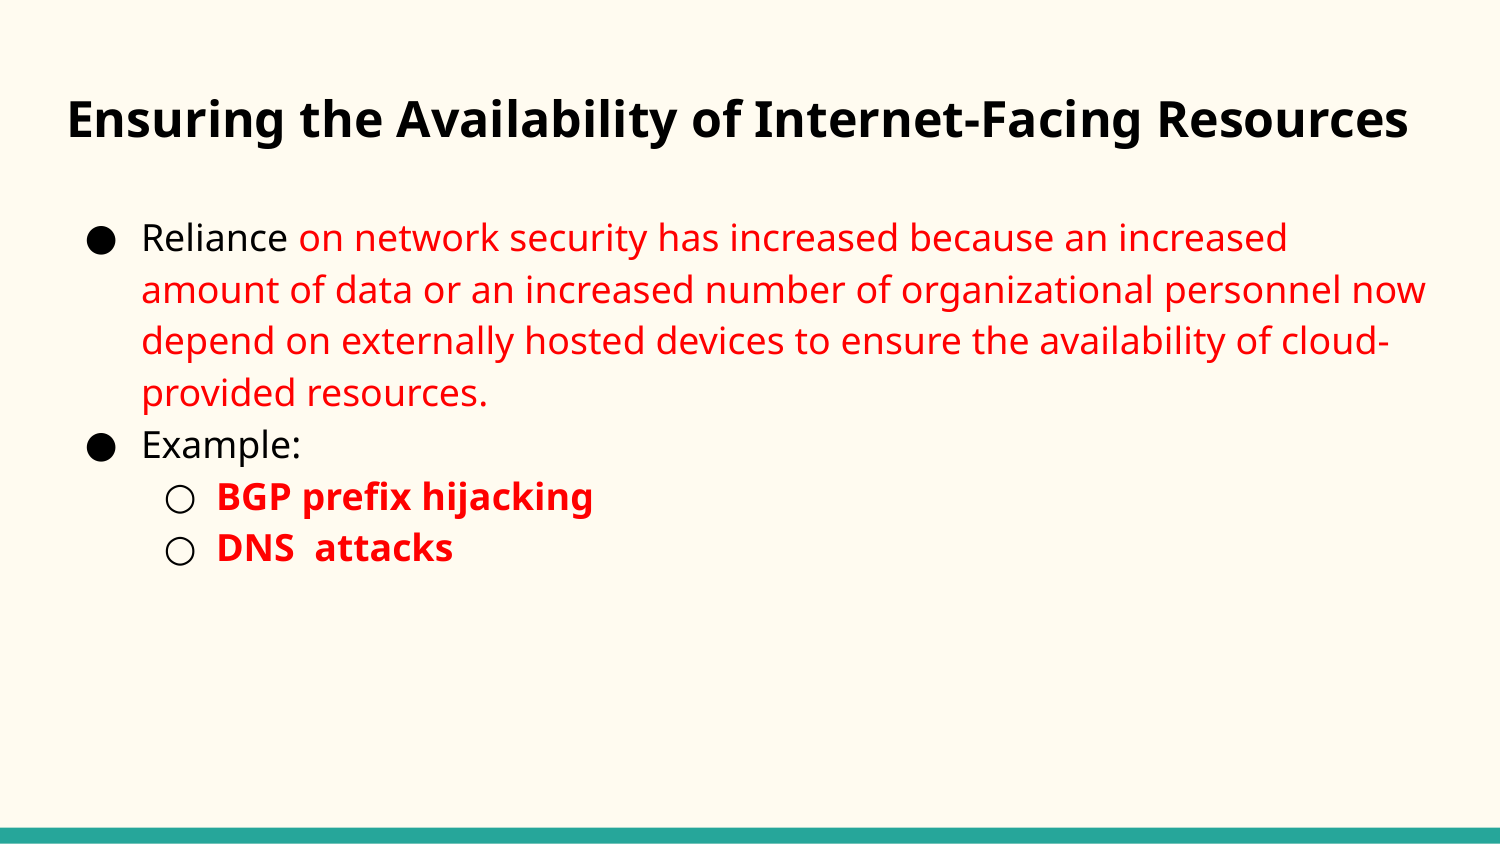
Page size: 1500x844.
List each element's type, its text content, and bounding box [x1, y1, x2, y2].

title Ensuring the Availability of Internet-Facing Resources [51, 72, 1449, 174]
list Reliance on network security has increased because an increased amount of data or an increased number of organizational personnel now depend on externally hosted devices to ensure the availability of cloud-provided resources. Example: BGP prefix hijacking DNS attacks [51, 192, 1449, 750]
